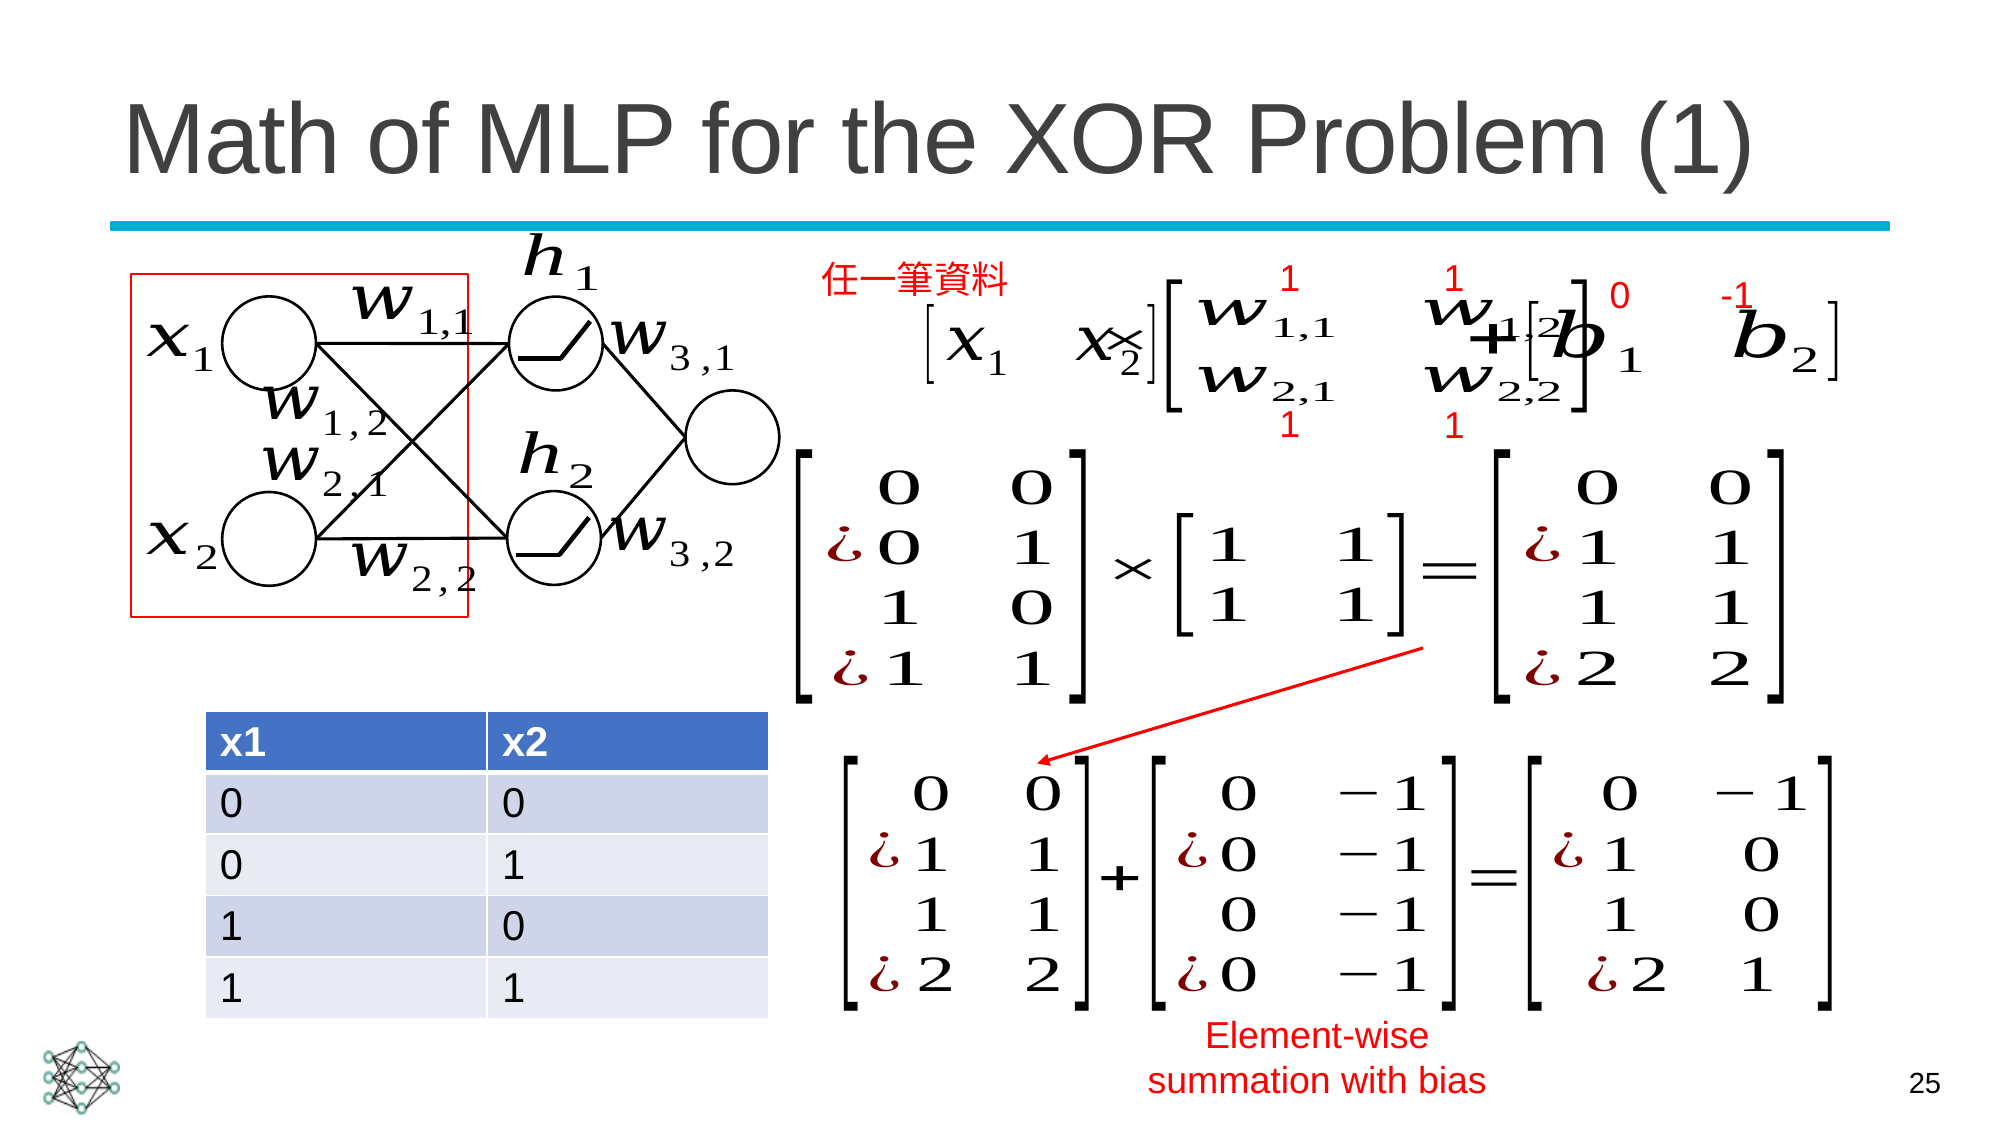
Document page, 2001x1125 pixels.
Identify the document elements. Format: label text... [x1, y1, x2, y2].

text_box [558, 516, 590, 556]
text_box [507, 489, 602, 587]
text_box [1036, 647, 1424, 764]
table_cell 0 [206, 835, 486, 895]
text_box 1 [1258, 392, 1321, 453]
table_cell 1 [206, 896, 486, 956]
text_box -1 [1697, 264, 1778, 324]
text_box [220, 295, 318, 392]
table_cell 1 [206, 958, 486, 1018]
text_box [220, 490, 317, 588]
slide_number 25 [1740, 1052, 1957, 1113]
text_box 1 [1423, 393, 1485, 454]
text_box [600, 436, 687, 539]
table_cell 0 [488, 775, 768, 833]
text_box 任一筆資料 [806, 248, 1038, 309]
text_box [602, 342, 687, 434]
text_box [559, 320, 591, 360]
table_cell 0 [488, 896, 768, 956]
picture [43, 1041, 120, 1116]
table_cell 1 [488, 958, 768, 1018]
text_box [518, 366, 599, 392]
text_box 0 [1589, 263, 1651, 324]
title Math of MLP for the XOR Problem (1) [107, 58, 1899, 228]
text_box [695, 389, 781, 486]
text_box 1 [1258, 246, 1321, 307]
text_box 1 [1423, 246, 1485, 307]
text_box [507, 295, 604, 356]
table_cell 0 [206, 775, 486, 833]
text_box Element-wise summation with bias [1124, 1003, 1511, 1109]
text_box [130, 273, 469, 618]
table_cell 1 [488, 835, 768, 895]
table_header x1 [206, 712, 486, 770]
table_header x2 [488, 712, 768, 770]
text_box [315, 349, 510, 537]
